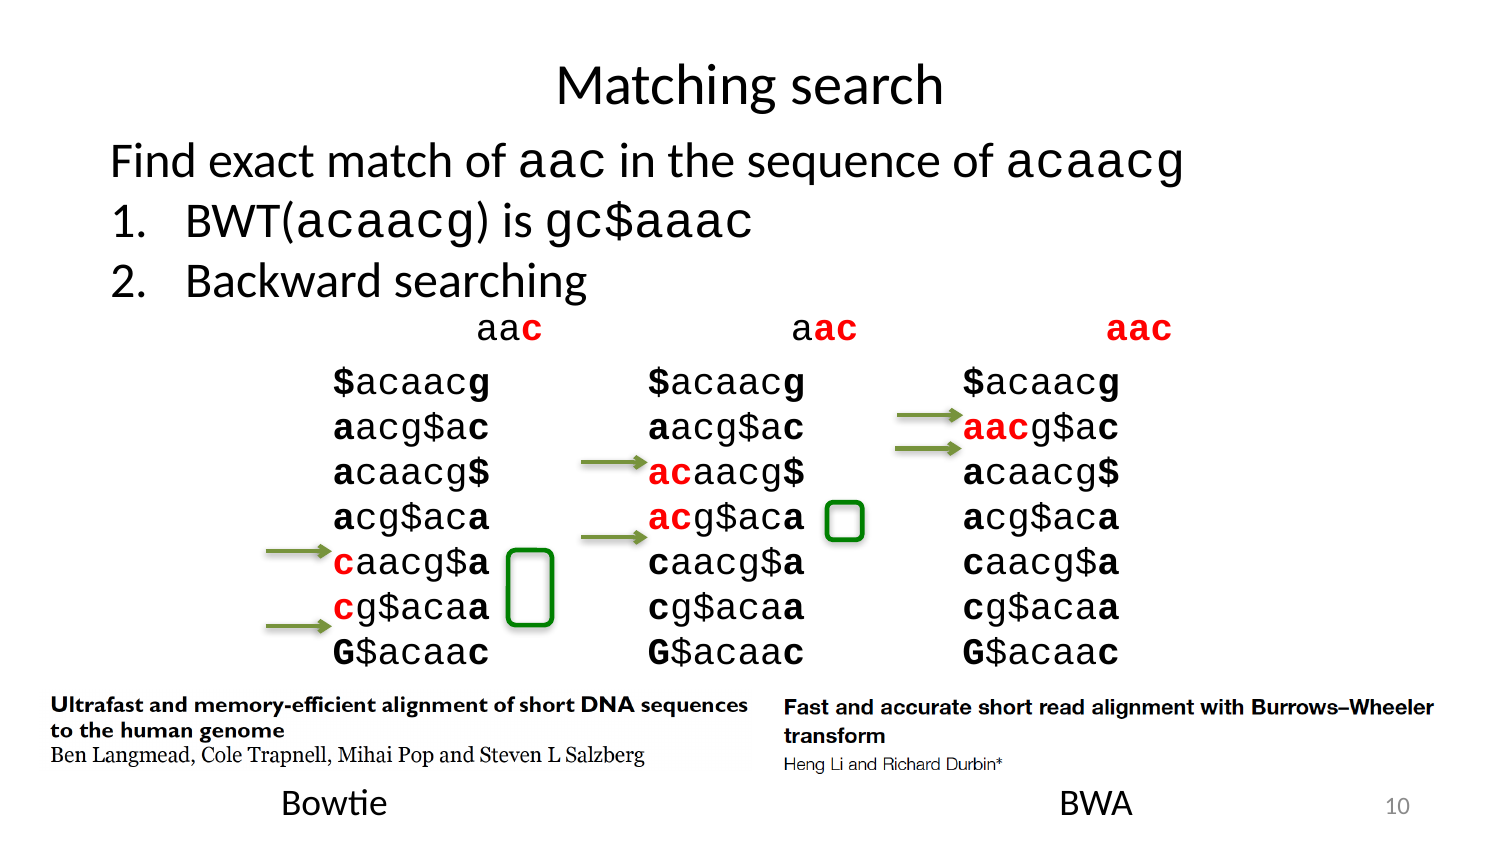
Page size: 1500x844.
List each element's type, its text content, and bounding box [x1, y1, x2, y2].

picture [39, 689, 753, 771]
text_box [581, 295, 874, 684]
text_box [265, 295, 560, 684]
picture [780, 689, 1440, 775]
slide_number 10 [1148, 783, 1425, 827]
title Matching search [75, 33, 1425, 129]
text_box BWA [1044, 783, 1148, 830]
text_box Find exact match of aac in the sequence of acaacg BWT(acaacg) is gc$aaac Backward searching [95, 120, 1201, 316]
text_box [895, 295, 1190, 684]
text_box Bowtie [266, 780, 403, 831]
